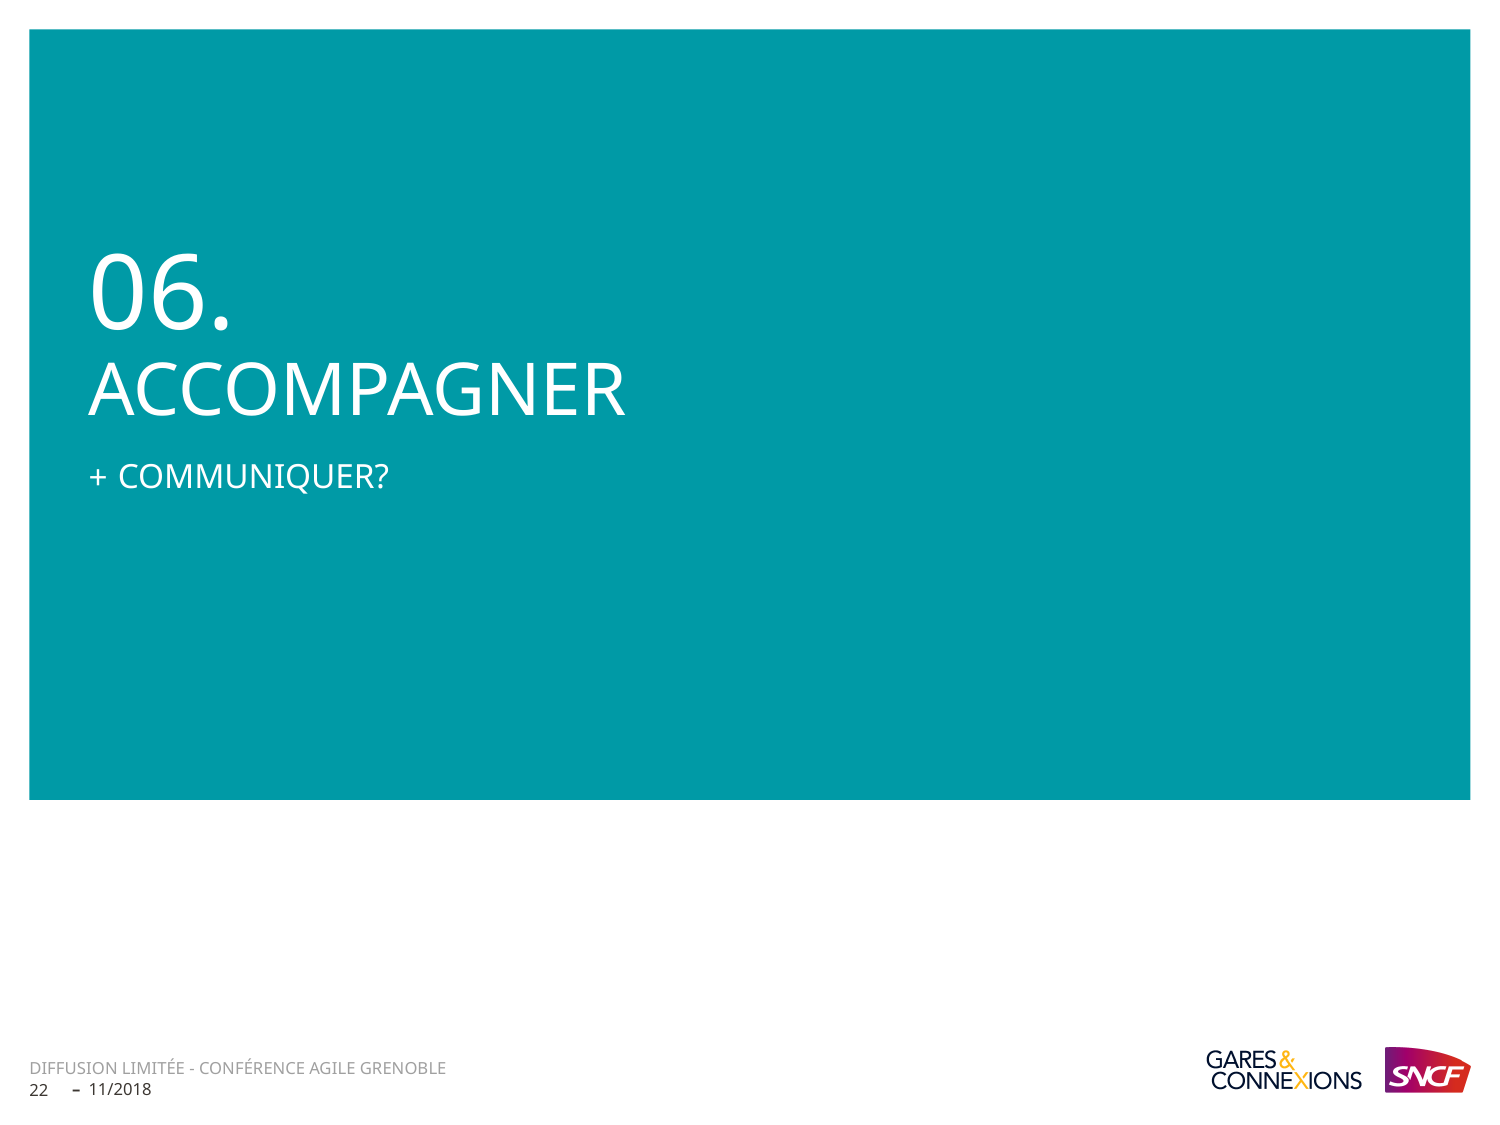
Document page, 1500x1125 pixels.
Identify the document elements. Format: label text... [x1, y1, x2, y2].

list COMMUNIQUER? [88, 460, 1412, 756]
footer Diffusion limitée - Conférence Agile Grenoble [29, 1042, 1172, 1078]
slide_number 11/2018 [89, 1078, 1172, 1112]
slide_number 22 [29, 1076, 89, 1112]
list 06. ACCOMPAGNER [88, 76, 1412, 432]
picture [1169, 995, 1495, 1125]
